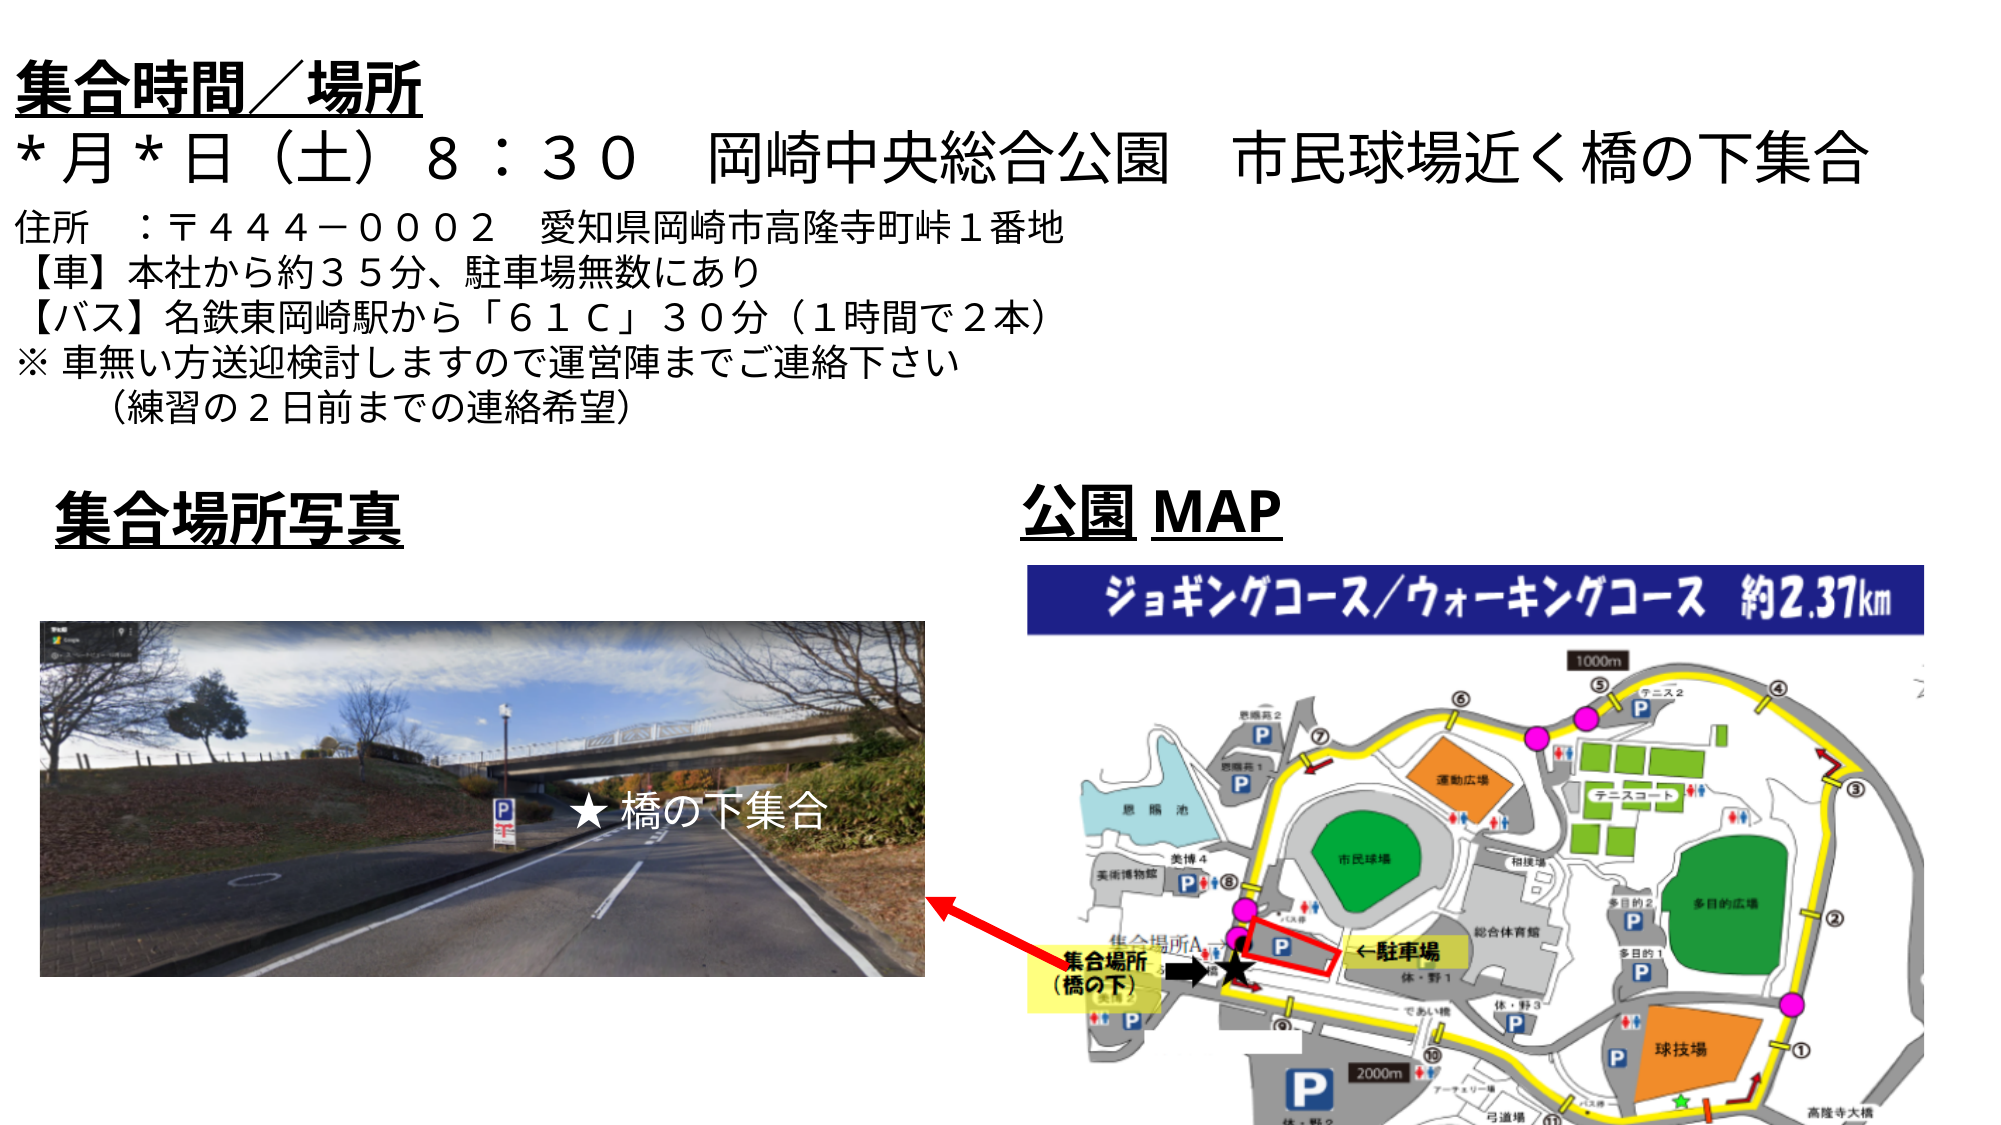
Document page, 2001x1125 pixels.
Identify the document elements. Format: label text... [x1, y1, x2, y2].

text_box 住所 ：〒４４４－０００２ 愛知県岡崎市高隆寺町峠１番地 【車】本社から約３５分、駐車場無数にあり 【バス】名鉄東岡崎駅から「６１C」３０分（１時間で２本） ※車無い方送迎検討しますので運営陣までご連絡下さい （練習の2日前までの連絡希望） [0, 196, 1976, 475]
picture [39, 621, 925, 977]
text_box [924, 896, 1069, 968]
text_box 公園MAP [1005, 466, 1348, 542]
text_box 集合時間／場所 *月*日（土）8：３０ 岡崎中央総合公園 市民球場近く橋の下集合 [0, 43, 2000, 199]
text_box 集合場所写真 [39, 475, 554, 548]
picture [1027, 565, 1925, 1125]
